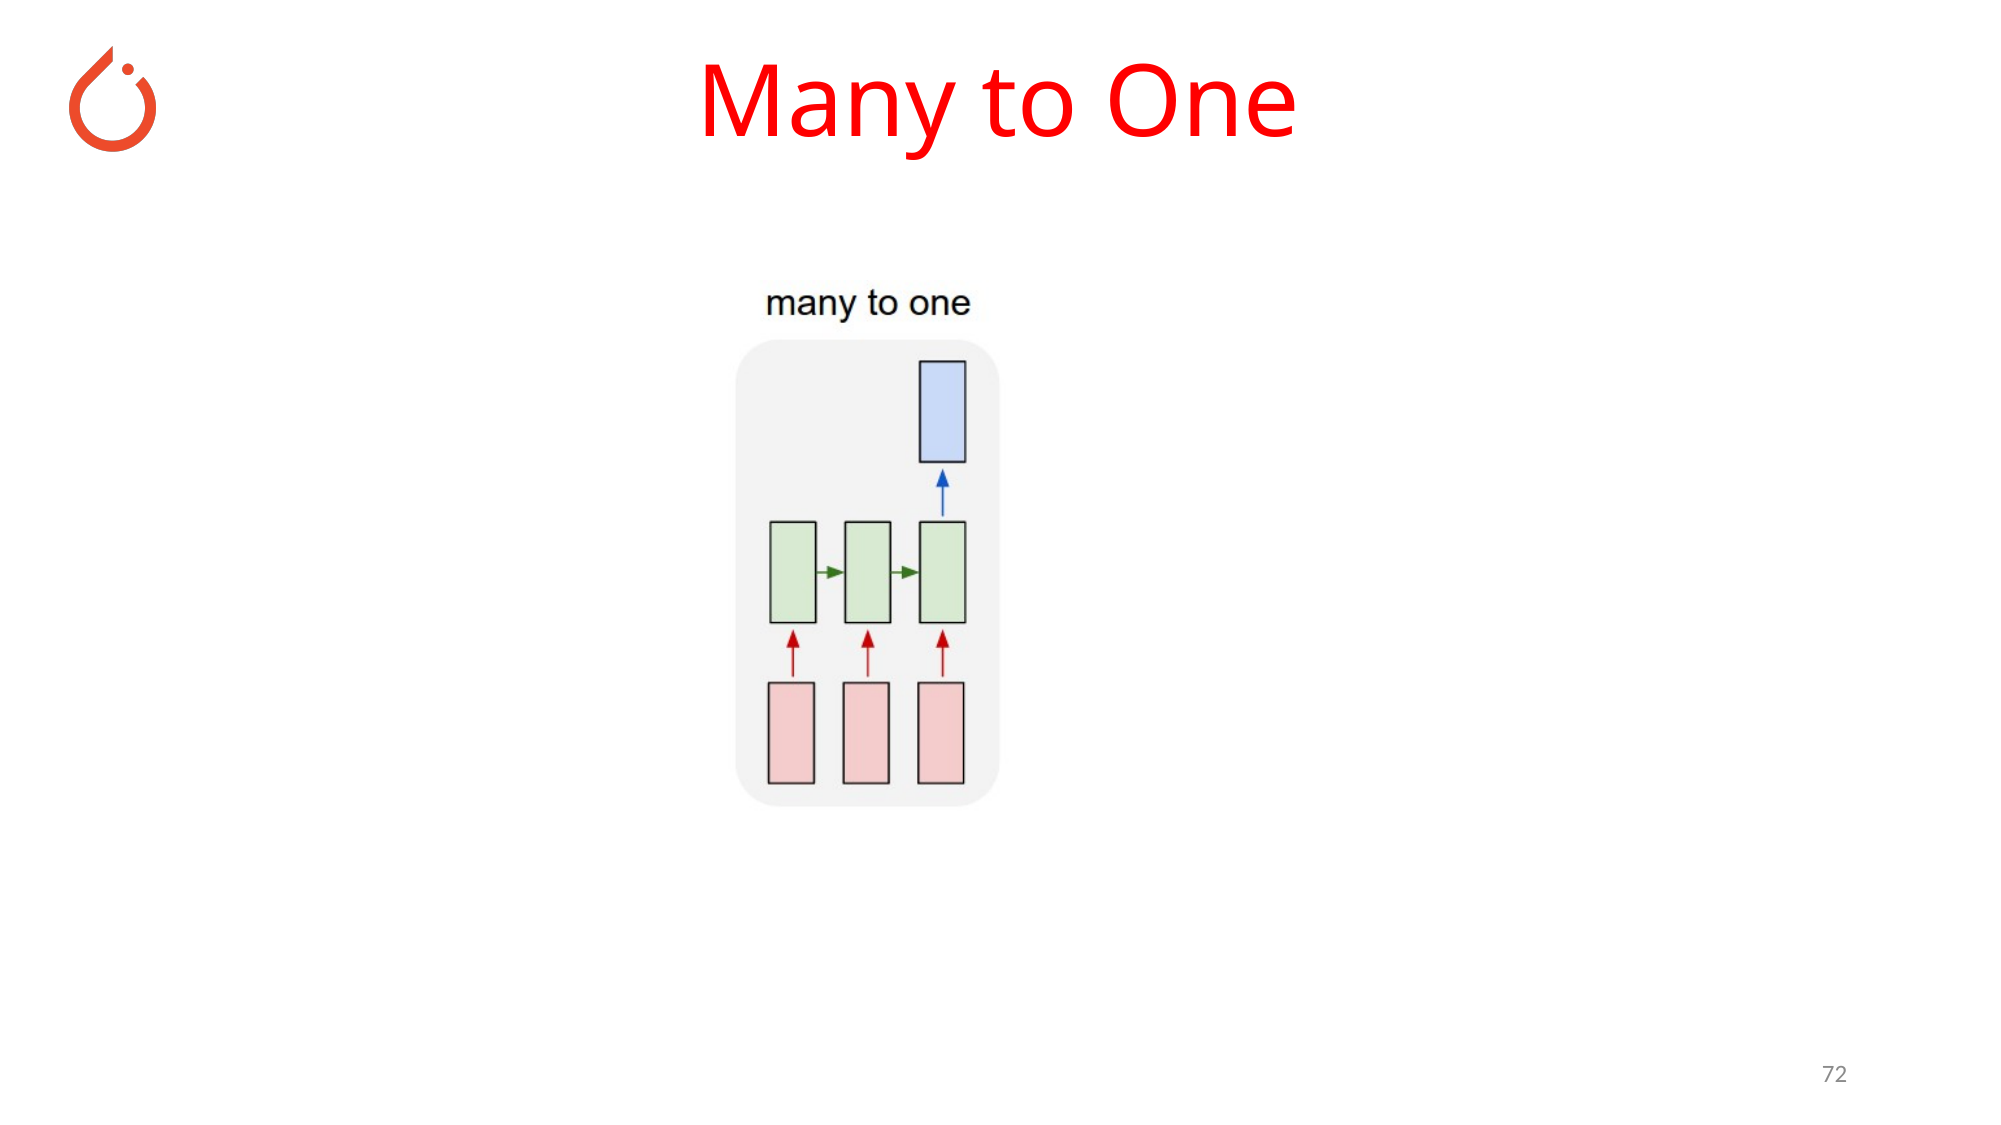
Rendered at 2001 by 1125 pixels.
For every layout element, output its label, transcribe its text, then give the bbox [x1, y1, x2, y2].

text_box Many to One [136, 3, 1862, 166]
slide_number 72 [1412, 1042, 1863, 1103]
picture [69, 46, 156, 152]
picture [693, 280, 1036, 821]
